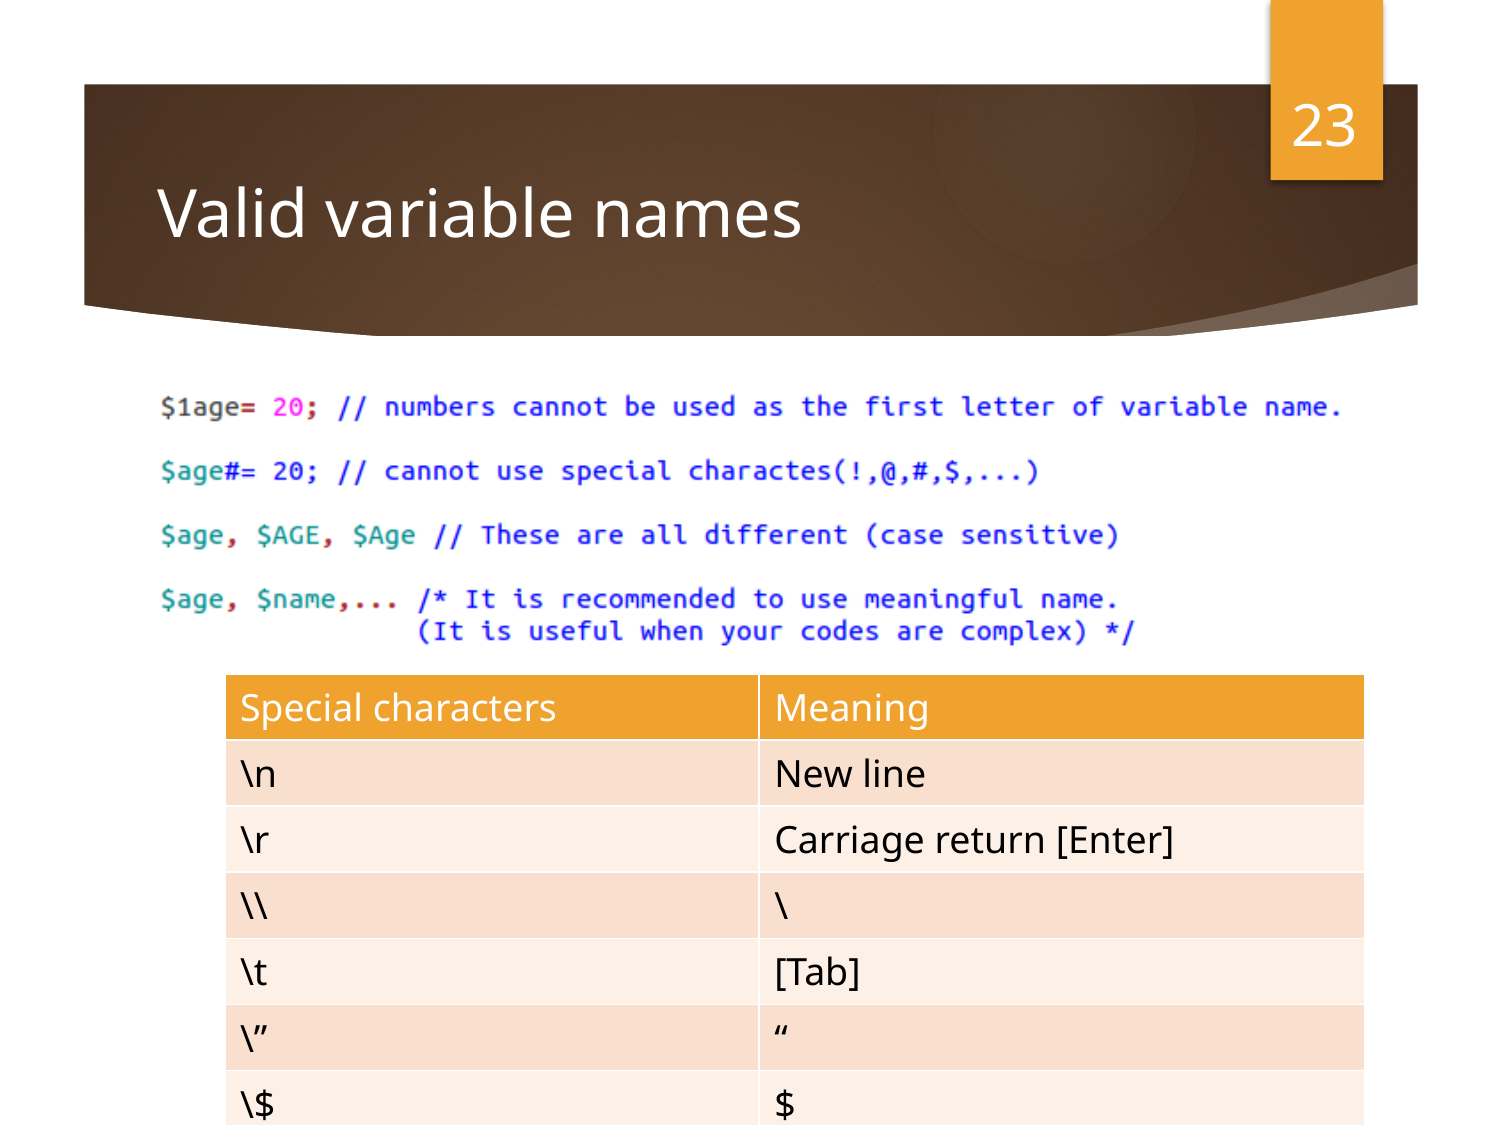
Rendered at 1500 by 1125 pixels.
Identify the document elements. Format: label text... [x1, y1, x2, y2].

table_header Special characters [226, 675, 758, 739]
table_cell “ [760, 1005, 1364, 1070]
table_cell New line [760, 741, 1364, 805]
table_cell \r [226, 807, 758, 871]
picture [143, 336, 1366, 661]
table_cell \” [226, 1005, 758, 1070]
table_cell \n [226, 741, 758, 805]
table_cell \$ [226, 1071, 758, 1125]
table_cell Carriage return [Enter] [760, 807, 1364, 871]
table_header Meaning [760, 675, 1364, 739]
table_cell \t [226, 939, 758, 1004]
table_cell [Tab] [760, 939, 1364, 1004]
slide_number 23 [1259, 48, 1390, 175]
table_cell $ [760, 1071, 1364, 1125]
title Valid variable names [142, 152, 1183, 269]
table_cell \\ [226, 873, 758, 938]
table_cell \ [760, 873, 1364, 938]
